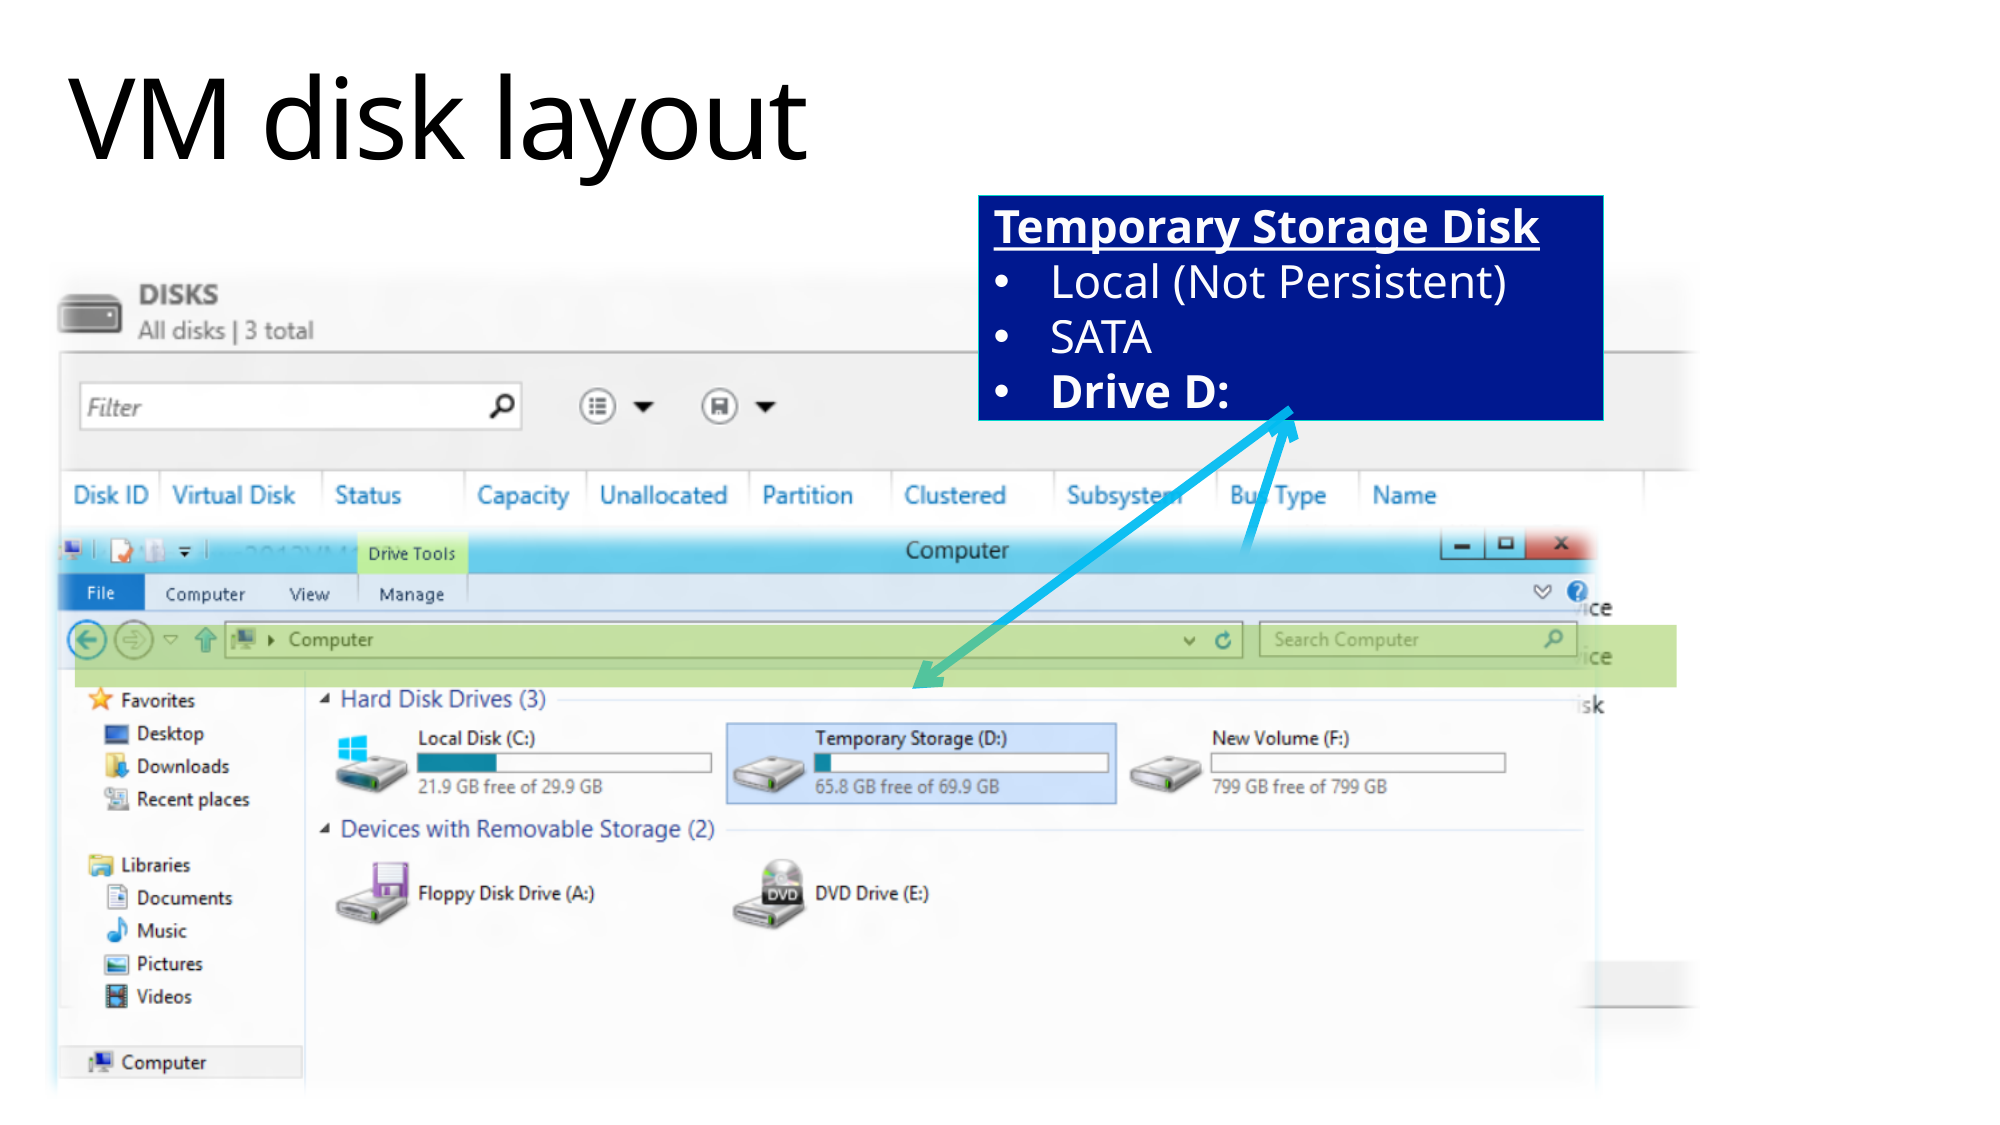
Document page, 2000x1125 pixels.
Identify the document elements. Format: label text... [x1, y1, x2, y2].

picture [44, 262, 1700, 1099]
title VM disk layout [44, 47, 1956, 196]
text_box Temporary Storage Disk Local (Not Persistent) SATA Drive D: [978, 195, 1604, 262]
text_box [911, 408, 1292, 689]
